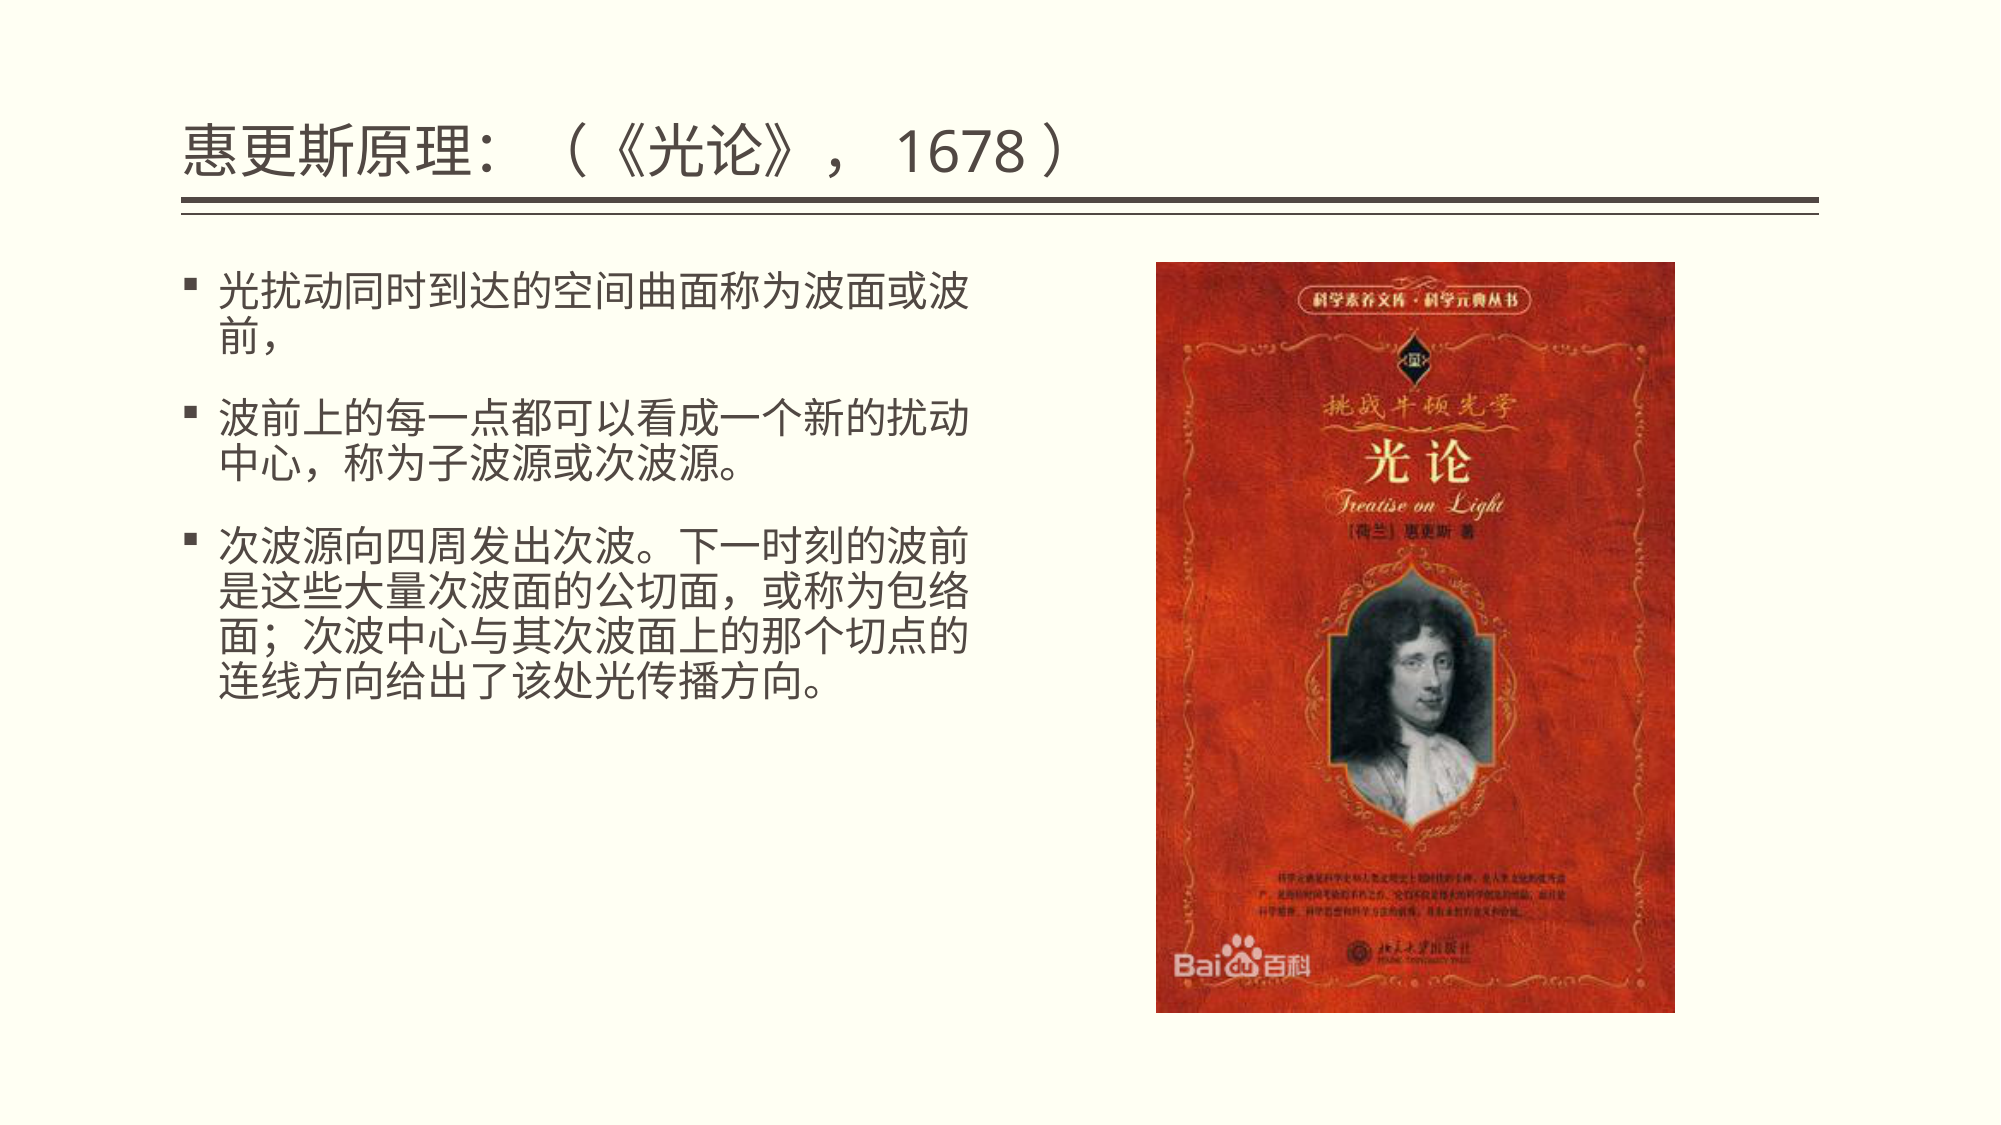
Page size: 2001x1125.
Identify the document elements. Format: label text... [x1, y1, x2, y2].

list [1156, 262, 1675, 1013]
list 光扰动同时到达的空间曲面称为波面或波前， 波前上的每一点都可以看成一个新的扰动中心，称为子波源或次波源。 次波源向四周发出次波。下一时刻的波前是这些大量次波面的公切面，或称为包络面；次波中心与其次波面上的那个切点的连线方向给出了该处光传播方向。 [181, 262, 988, 1013]
title 惠更斯原理：（《光论》，1678） [181, 12, 1819, 193]
